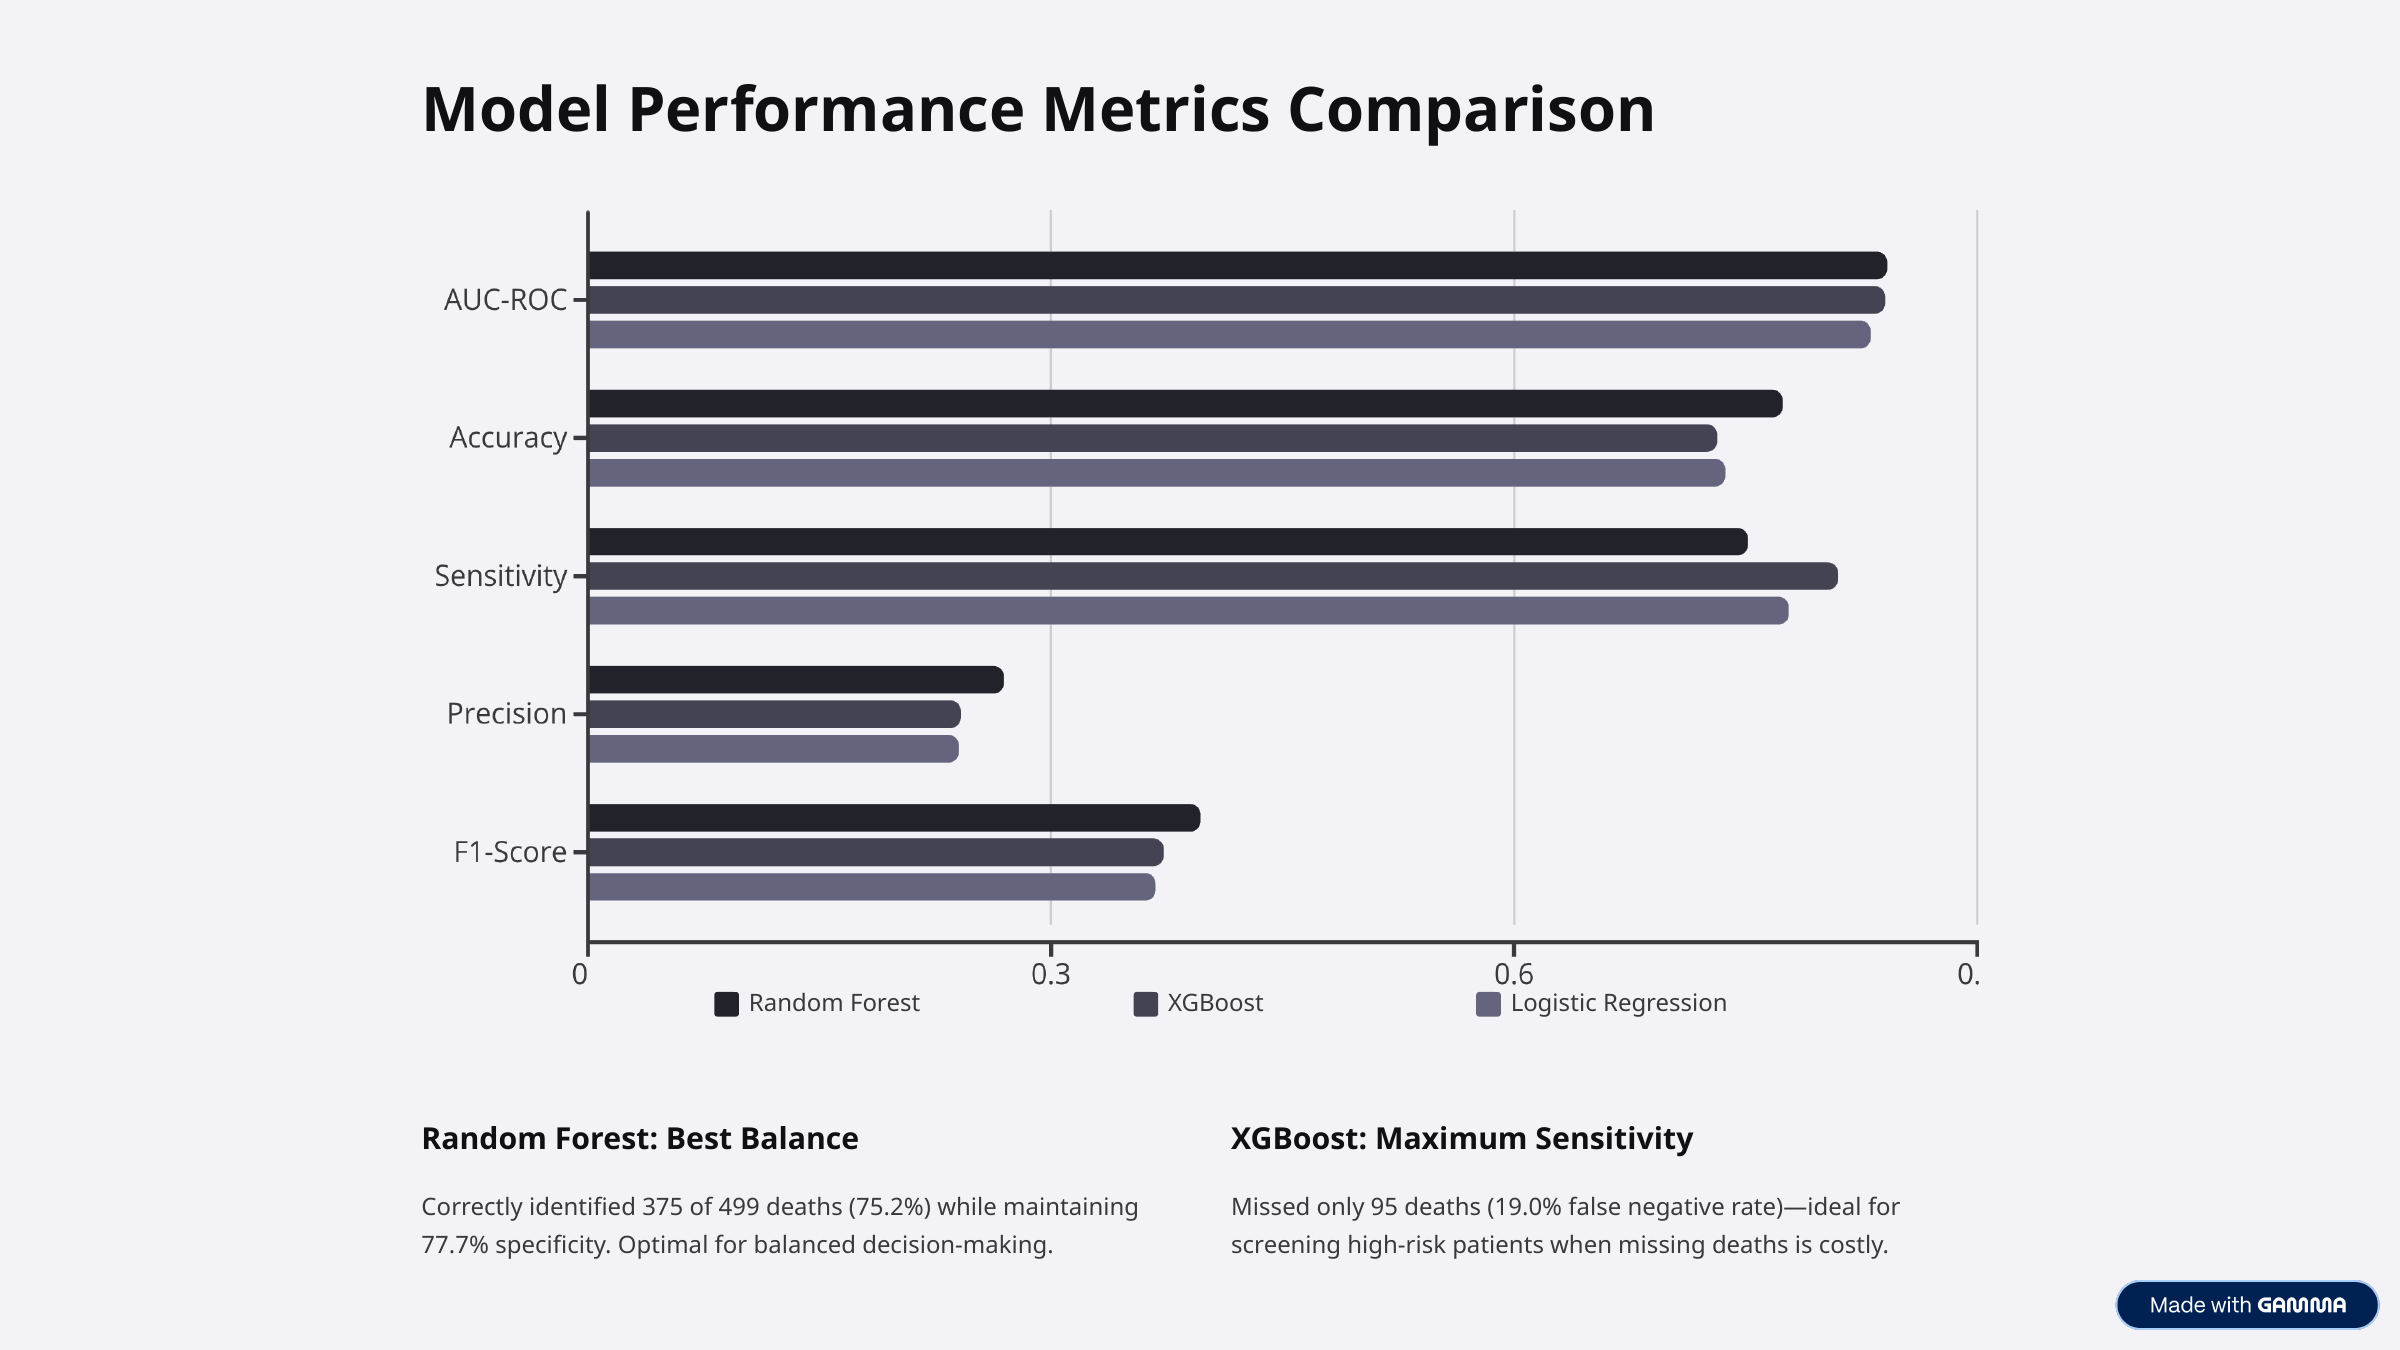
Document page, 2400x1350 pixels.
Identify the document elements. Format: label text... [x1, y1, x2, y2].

text_box [714, 992, 739, 1017]
text_box Logistic Regression [1510, 992, 1729, 1017]
text_box Random Forest: Best Balance [421, 1118, 834, 1157]
text_box XGBoost [1168, 992, 1267, 1017]
text_box [1133, 992, 1159, 1017]
text_box Model Performance Metrics Comparison [421, 67, 1578, 145]
picture [421, 193, 1979, 992]
picture [2106, 1271, 2389, 1339]
text_box Random Forest [748, 992, 924, 1017]
text_box Missed only 95 deaths (19.0% false negative rate)—ideal for screening high-risk patients when missing deaths is costly. [1231, 1181, 1980, 1260]
text_box [1476, 992, 1501, 1017]
text_box XGBoost: Maximum Sensitivity [1231, 1118, 1672, 1157]
text_box Correctly identified 375 of 499 deaths (75.2%) while maintaining 77.7% specificity. Optimal for balanced decision-making. [421, 1181, 1170, 1260]
